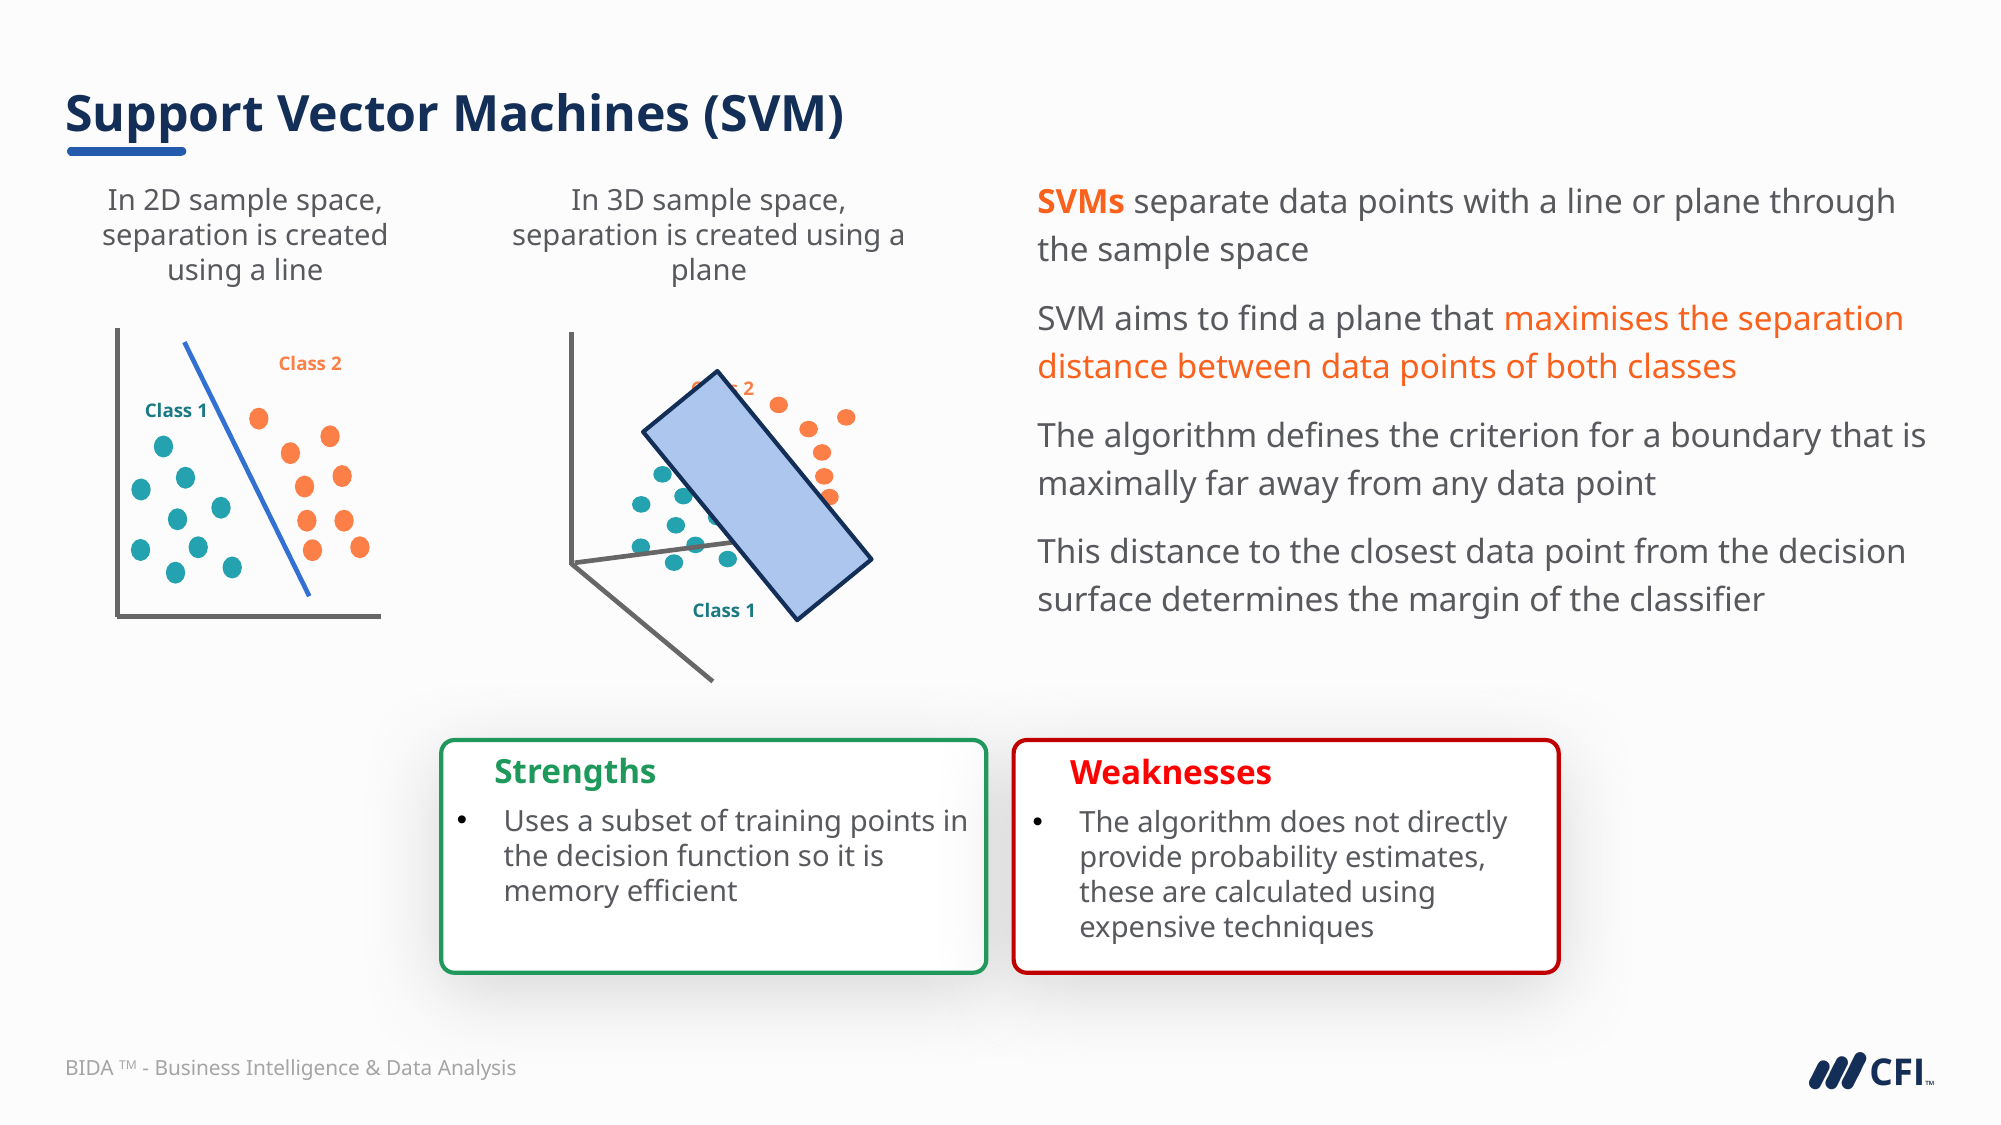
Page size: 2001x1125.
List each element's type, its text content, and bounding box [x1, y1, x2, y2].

picture [1809, 1050, 1934, 1091]
text_box In 3D sample space, separation is created using a plane [489, 173, 929, 294]
list SVMs separate data points with a line or plane through the sample space SVM aims to find a plane that maximises the separation distance between data points of both classes The algorithm defines the criterion for a boundary that is maximally far away from any data point This distance to the closest data point from the decision surface determines the margin of the classifier [999, 173, 1934, 1035]
title Support Vector Machines (SVM) [50, 57, 1949, 173]
text_box Weaknesses The algorithm does not directly provide probability estimates, these are calculated using expensive techniques [1011, 737, 1561, 975]
text_box Strengths Uses a subset of training points in the decision function so it is memory efficient [439, 737, 989, 975]
text_box In 2D sample space, separation is created using a line [53, 173, 438, 294]
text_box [117, 327, 382, 618]
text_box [571, 331, 854, 682]
